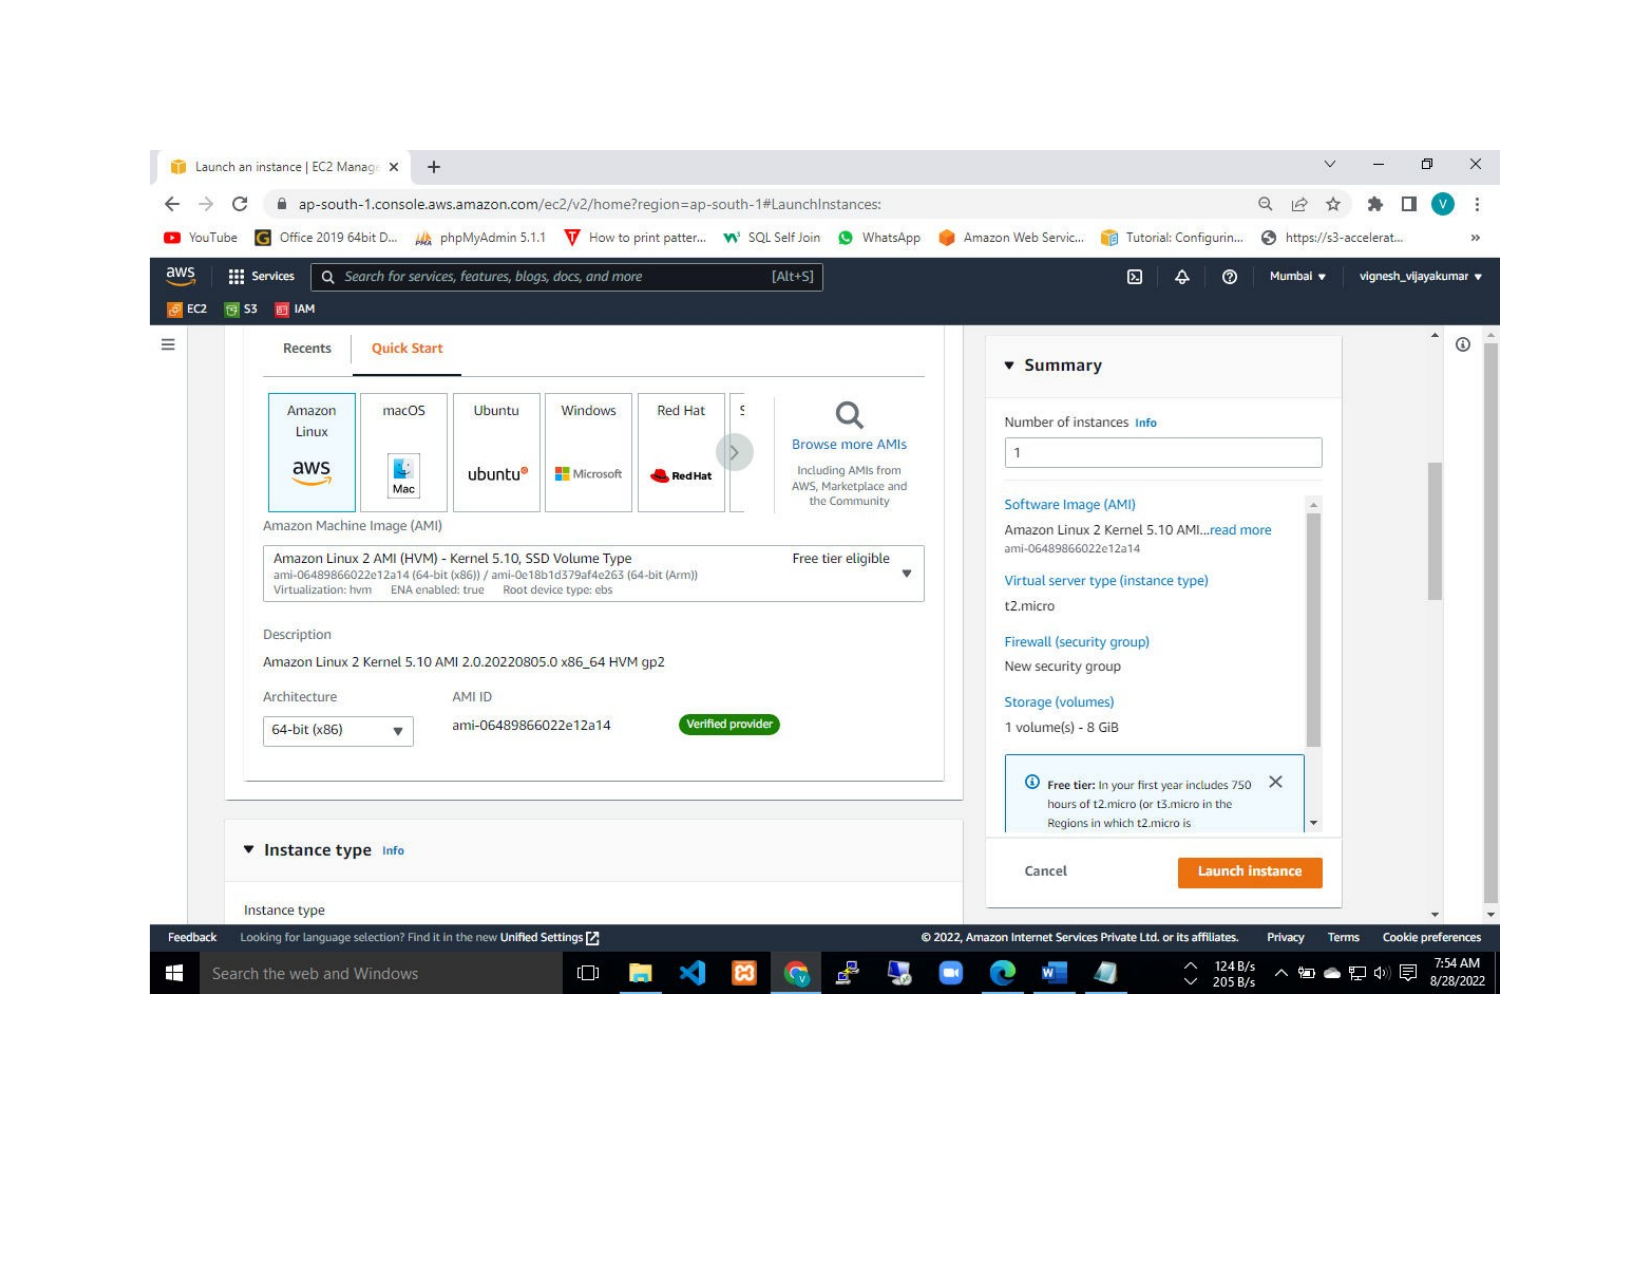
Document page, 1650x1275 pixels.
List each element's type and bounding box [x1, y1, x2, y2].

text_box [149, 150, 1500, 994]
